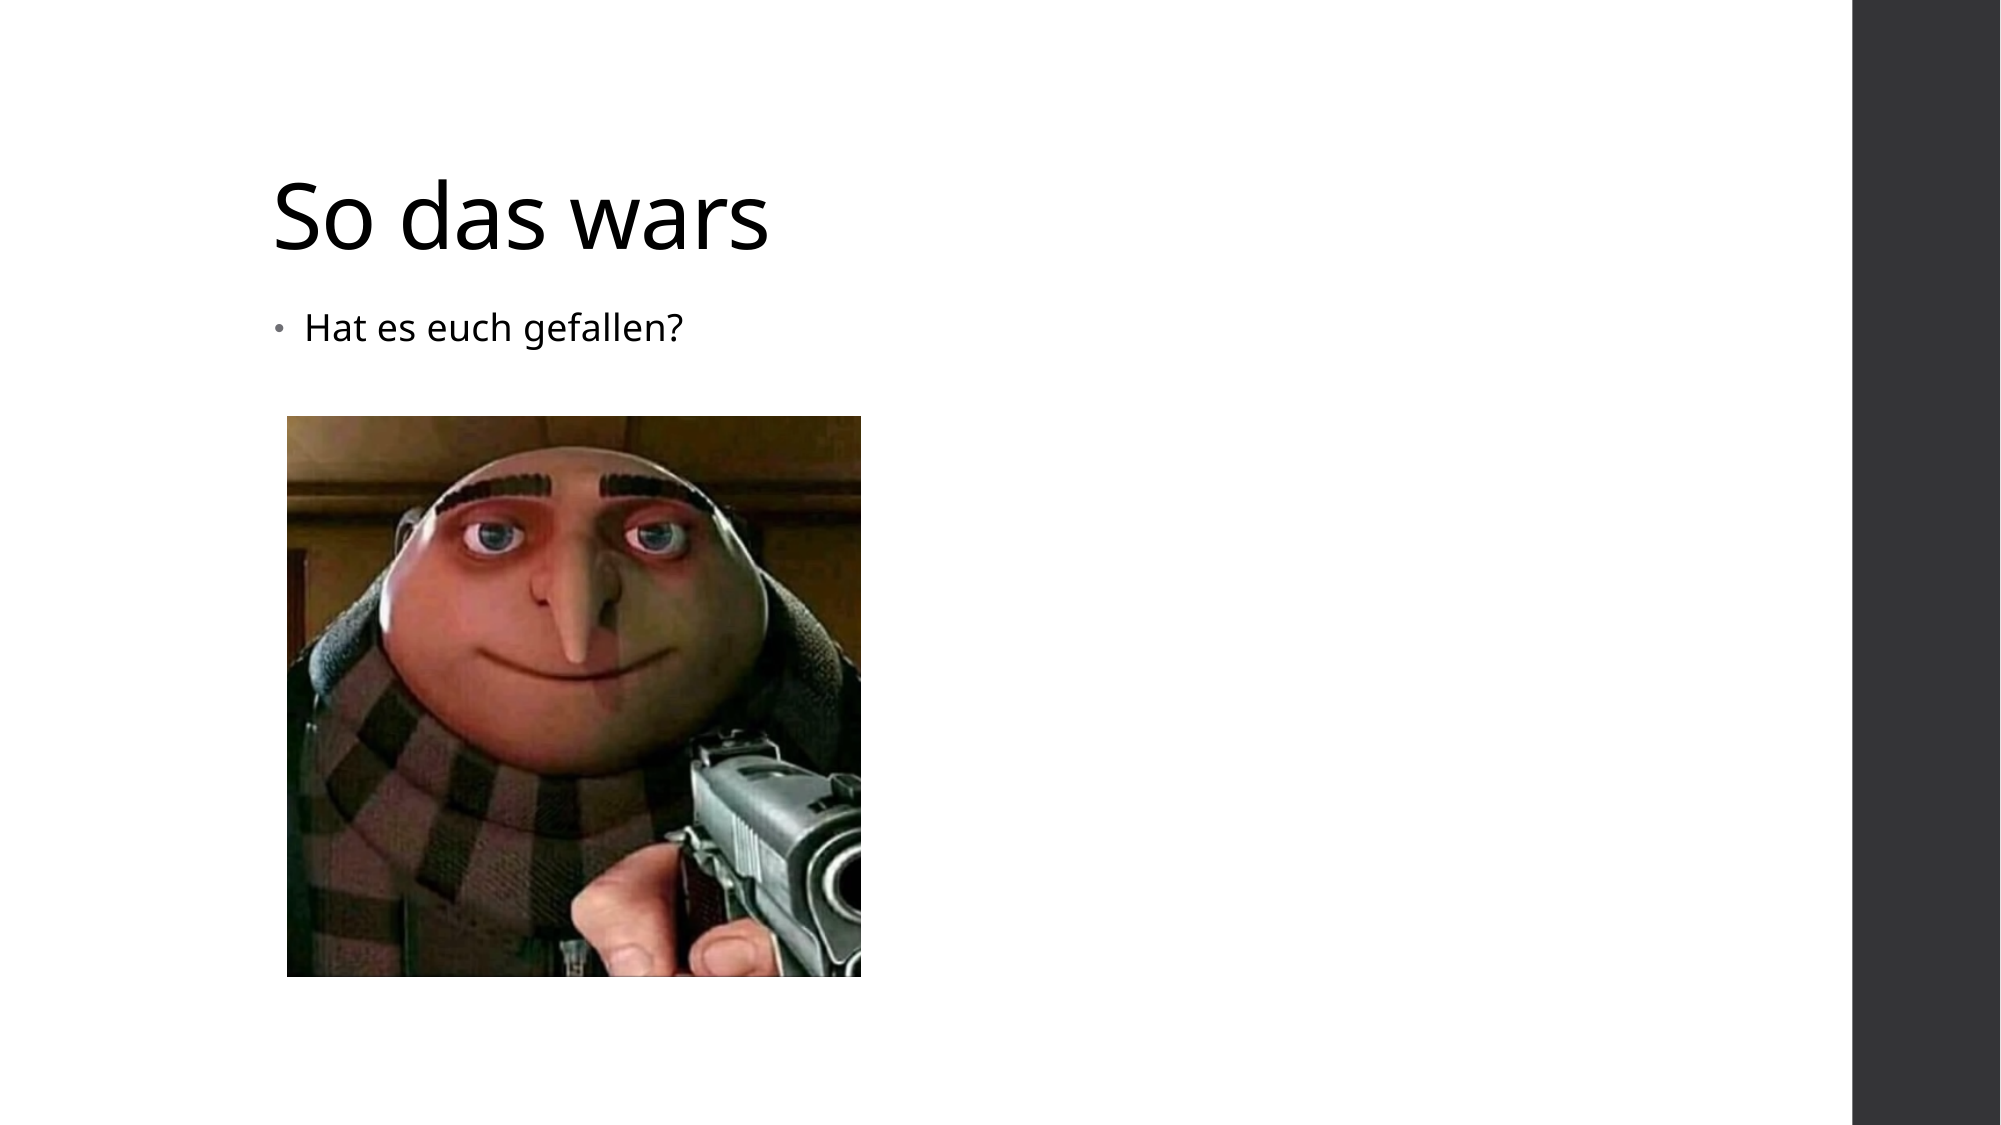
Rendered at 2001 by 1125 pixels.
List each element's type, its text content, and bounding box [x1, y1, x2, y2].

picture [287, 416, 861, 977]
title So das wars [257, 60, 1847, 278]
list Hat es euch gefallen? [259, 299, 1670, 1014]
